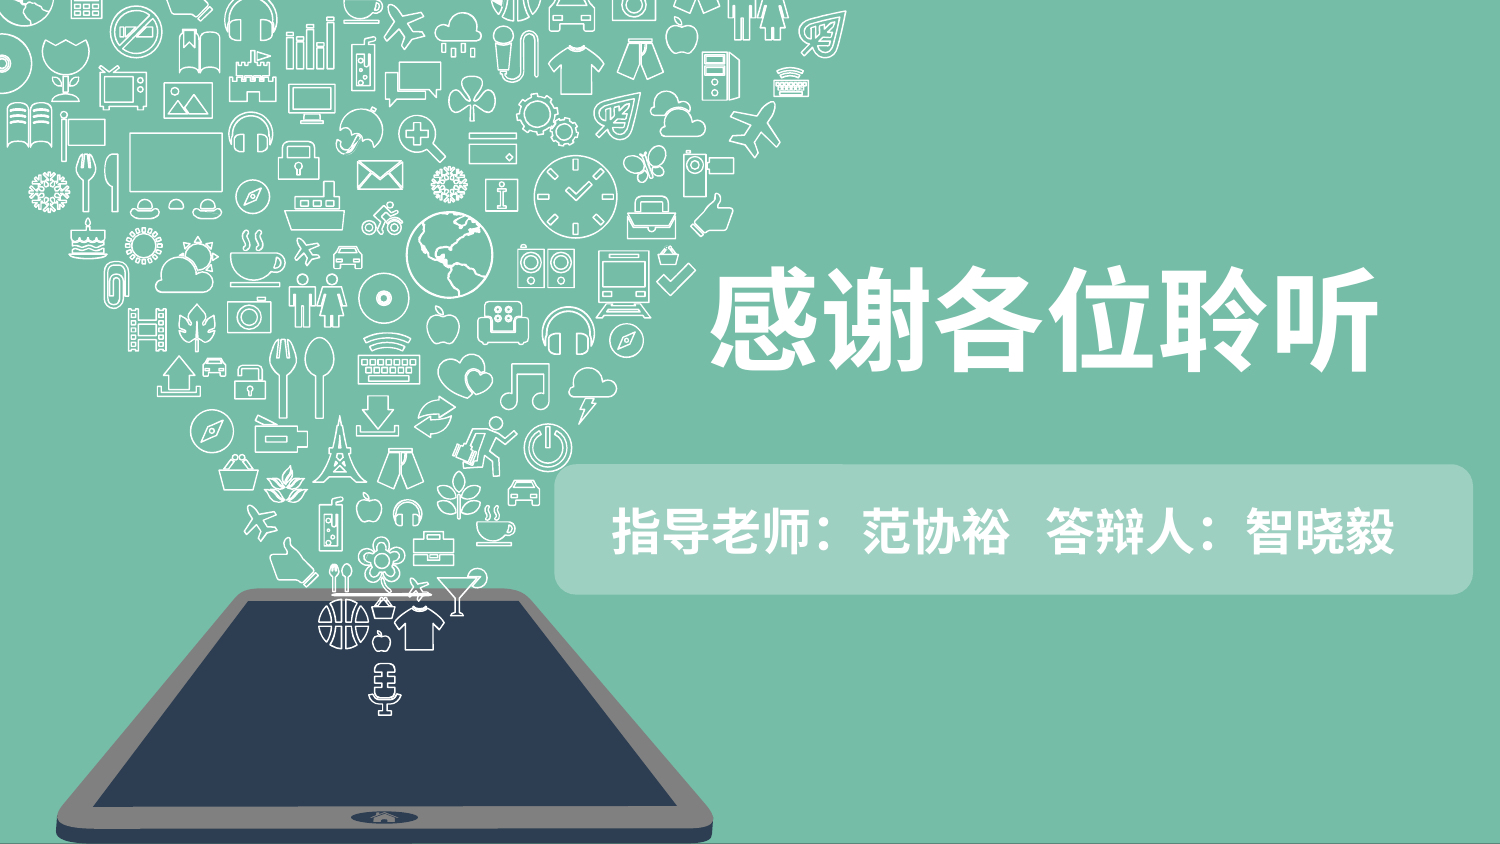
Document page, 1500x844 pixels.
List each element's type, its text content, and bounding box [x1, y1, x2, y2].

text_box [0, 0, 810, 716]
text_box 感谢各位聆听 [810, 242, 1447, 393]
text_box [50, 716, 721, 844]
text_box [810, 464, 1473, 595]
text_box [810, 10, 847, 59]
